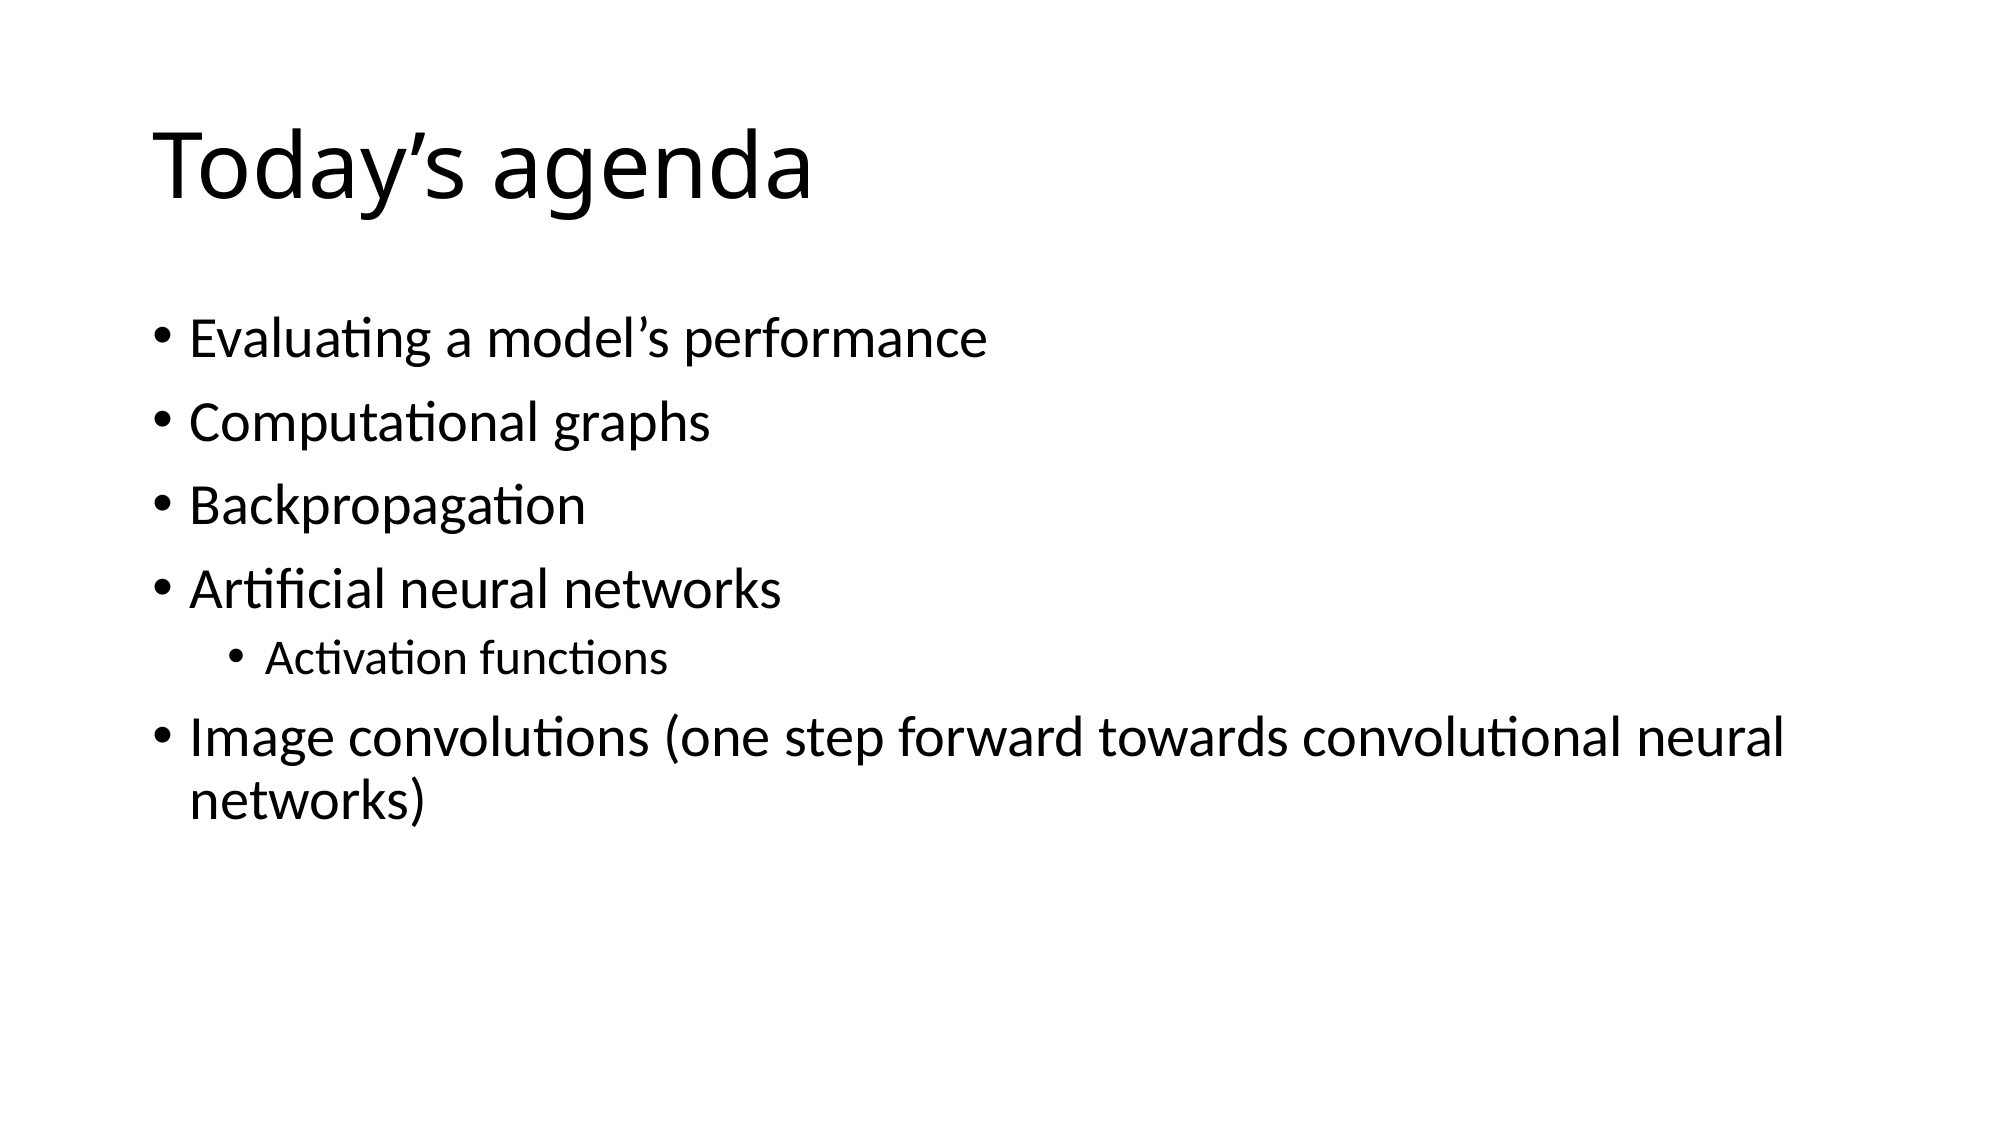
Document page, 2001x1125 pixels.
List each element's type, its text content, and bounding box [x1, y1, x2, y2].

title Today’s agenda [137, 59, 1863, 278]
list Evaluating a model’s performance Computational graphs Backpropagation Artificial neural networks Activation functions Image convolutions (one step forward towards convolutional neural networks) [137, 299, 1863, 1014]
